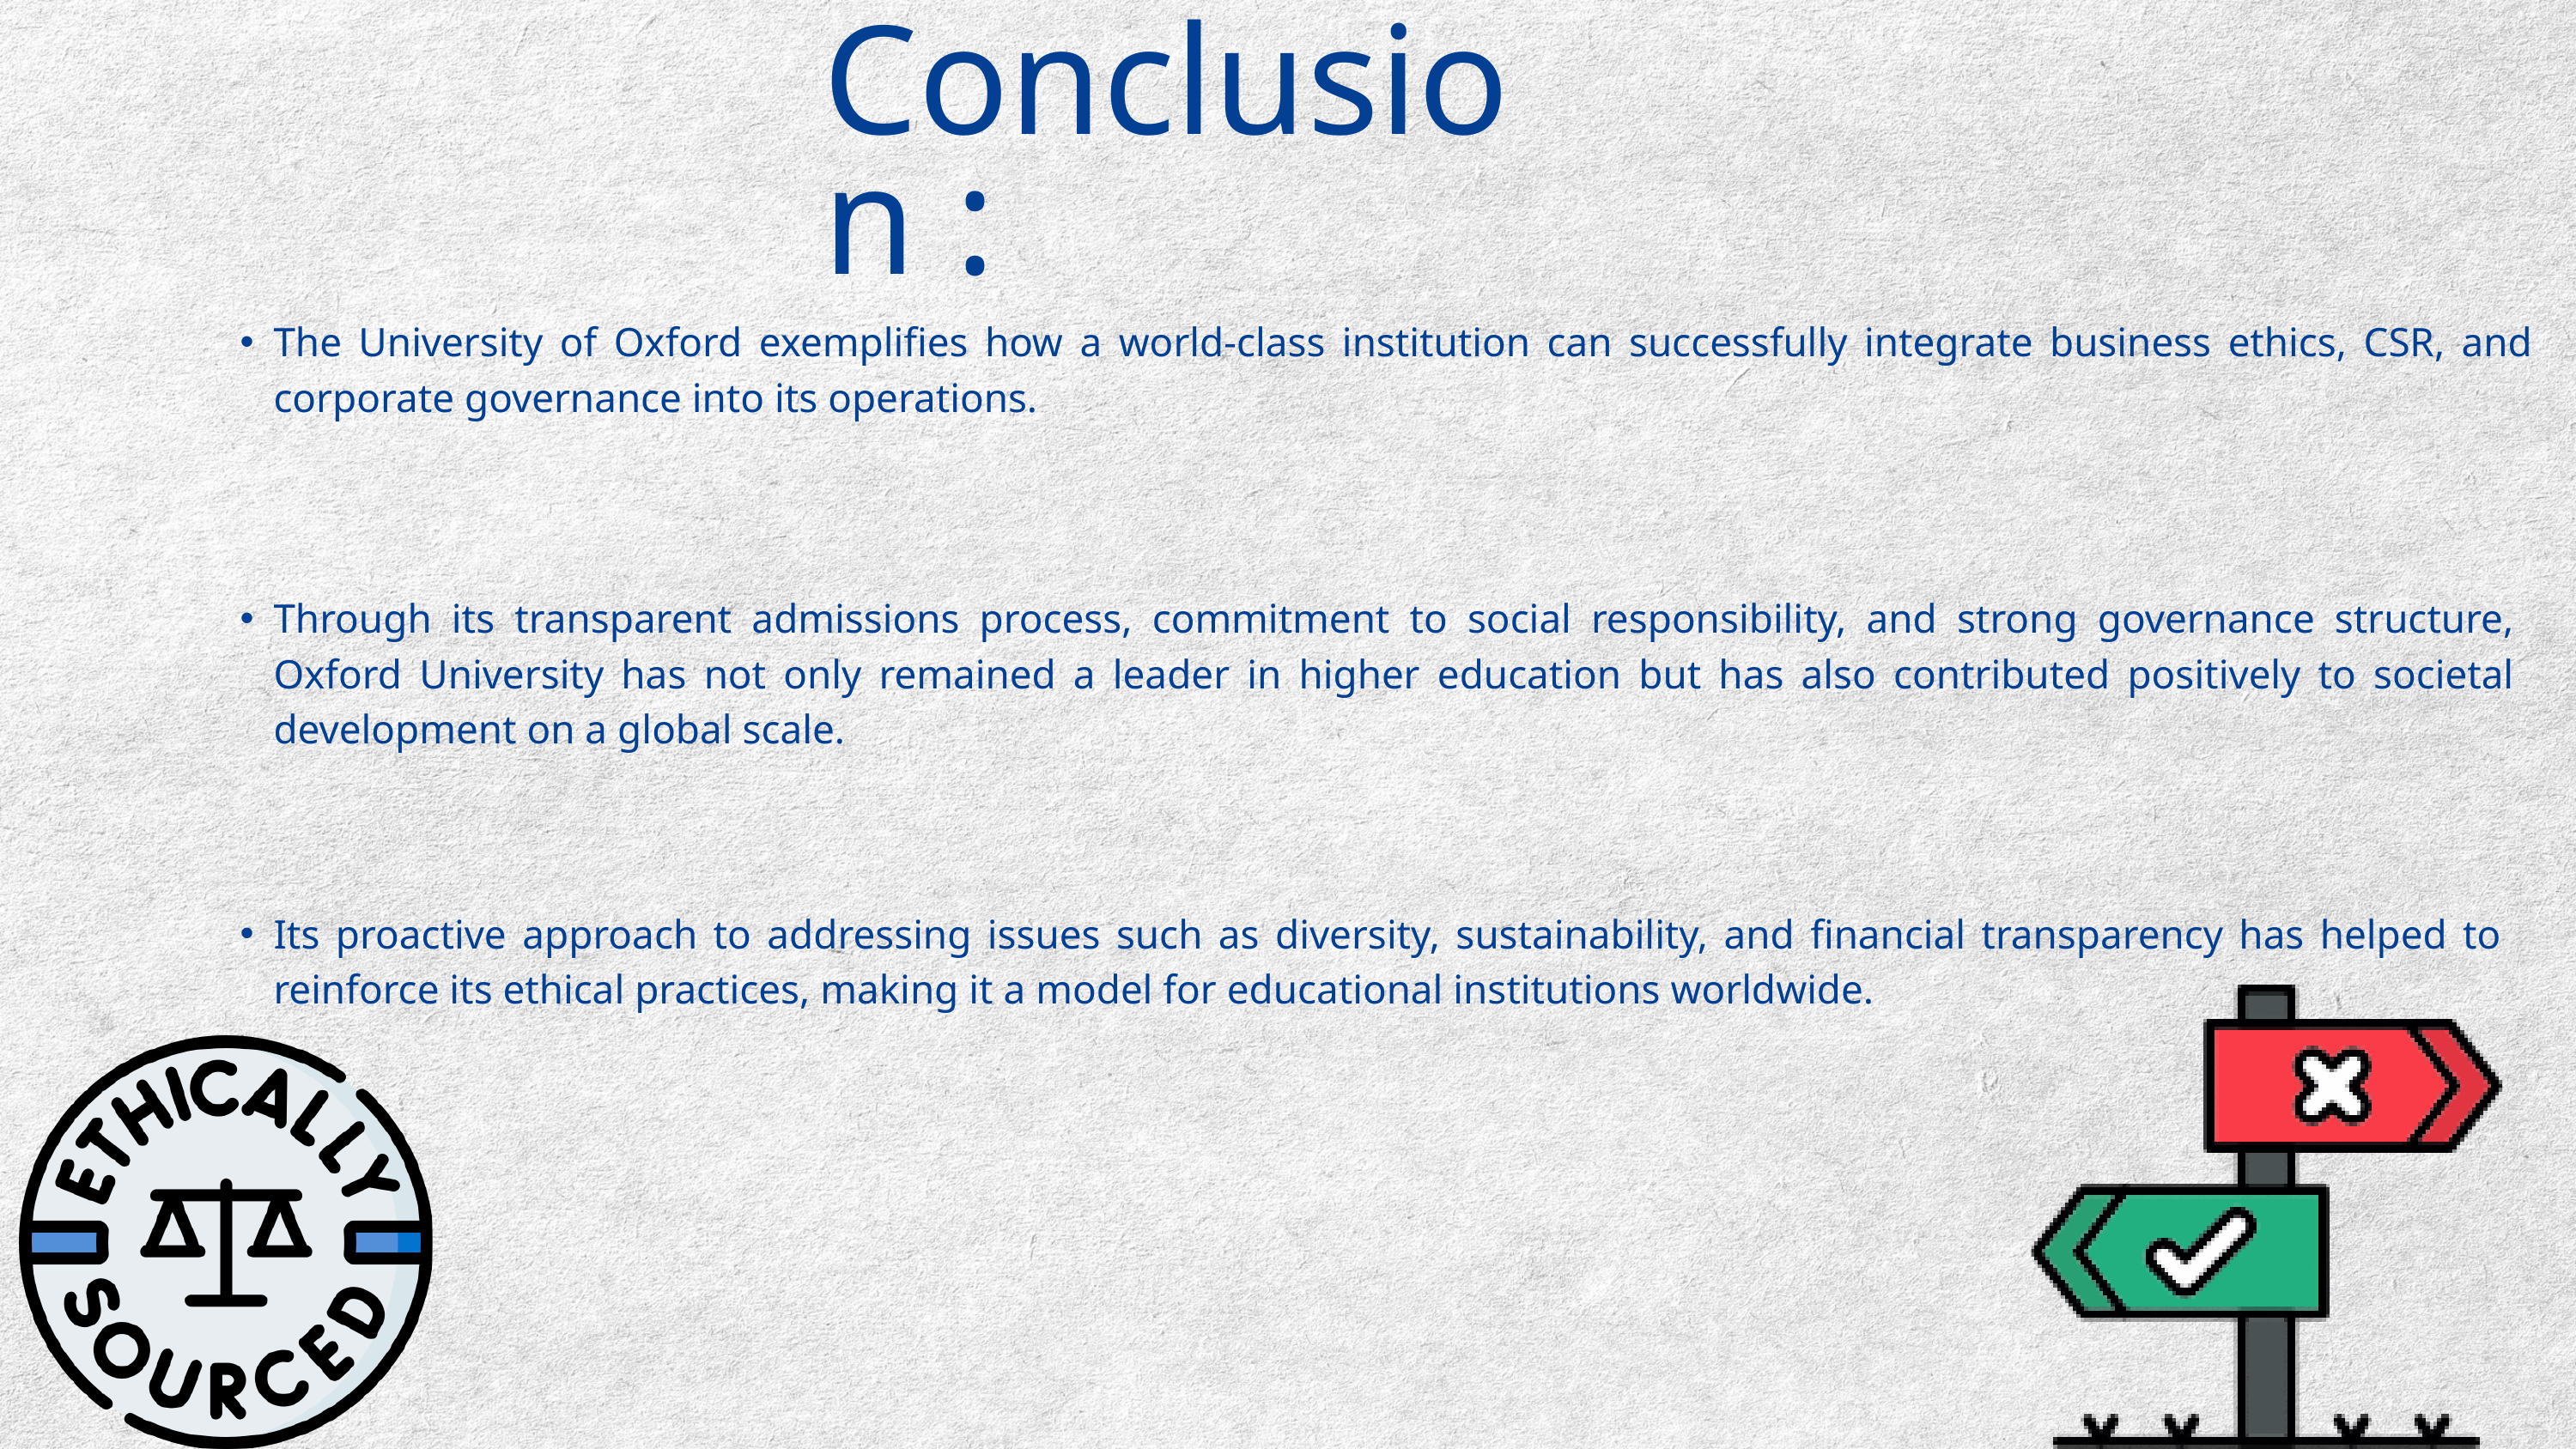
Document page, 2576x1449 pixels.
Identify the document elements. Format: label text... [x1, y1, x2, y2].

text_box [0, 0, 2576, 1449]
text_box Through its transparent admissions process, commitment to social responsibility, and strong governance structure, Oxford University has not only remained a leader in higher education but has also contributed positively to societal development on a global scale. [206, 585, 2516, 752]
text_box The University of Oxford exemplifies how a world-class institution can successfully integrate business ethics, CSR, and corporate governance into its operations. [206, 309, 2535, 421]
text_box [2031, 1012, 2503, 1449]
text_box Its proactive approach to addressing issues such as diversity, sustainability, and financial transparency has helped to reinforce its ethical practices, making it a model for educational institutions worldwide. [206, 901, 2503, 1012]
text_box [19, 1035, 433, 1449]
text_box Conclusion : [823, 24, 1561, 305]
